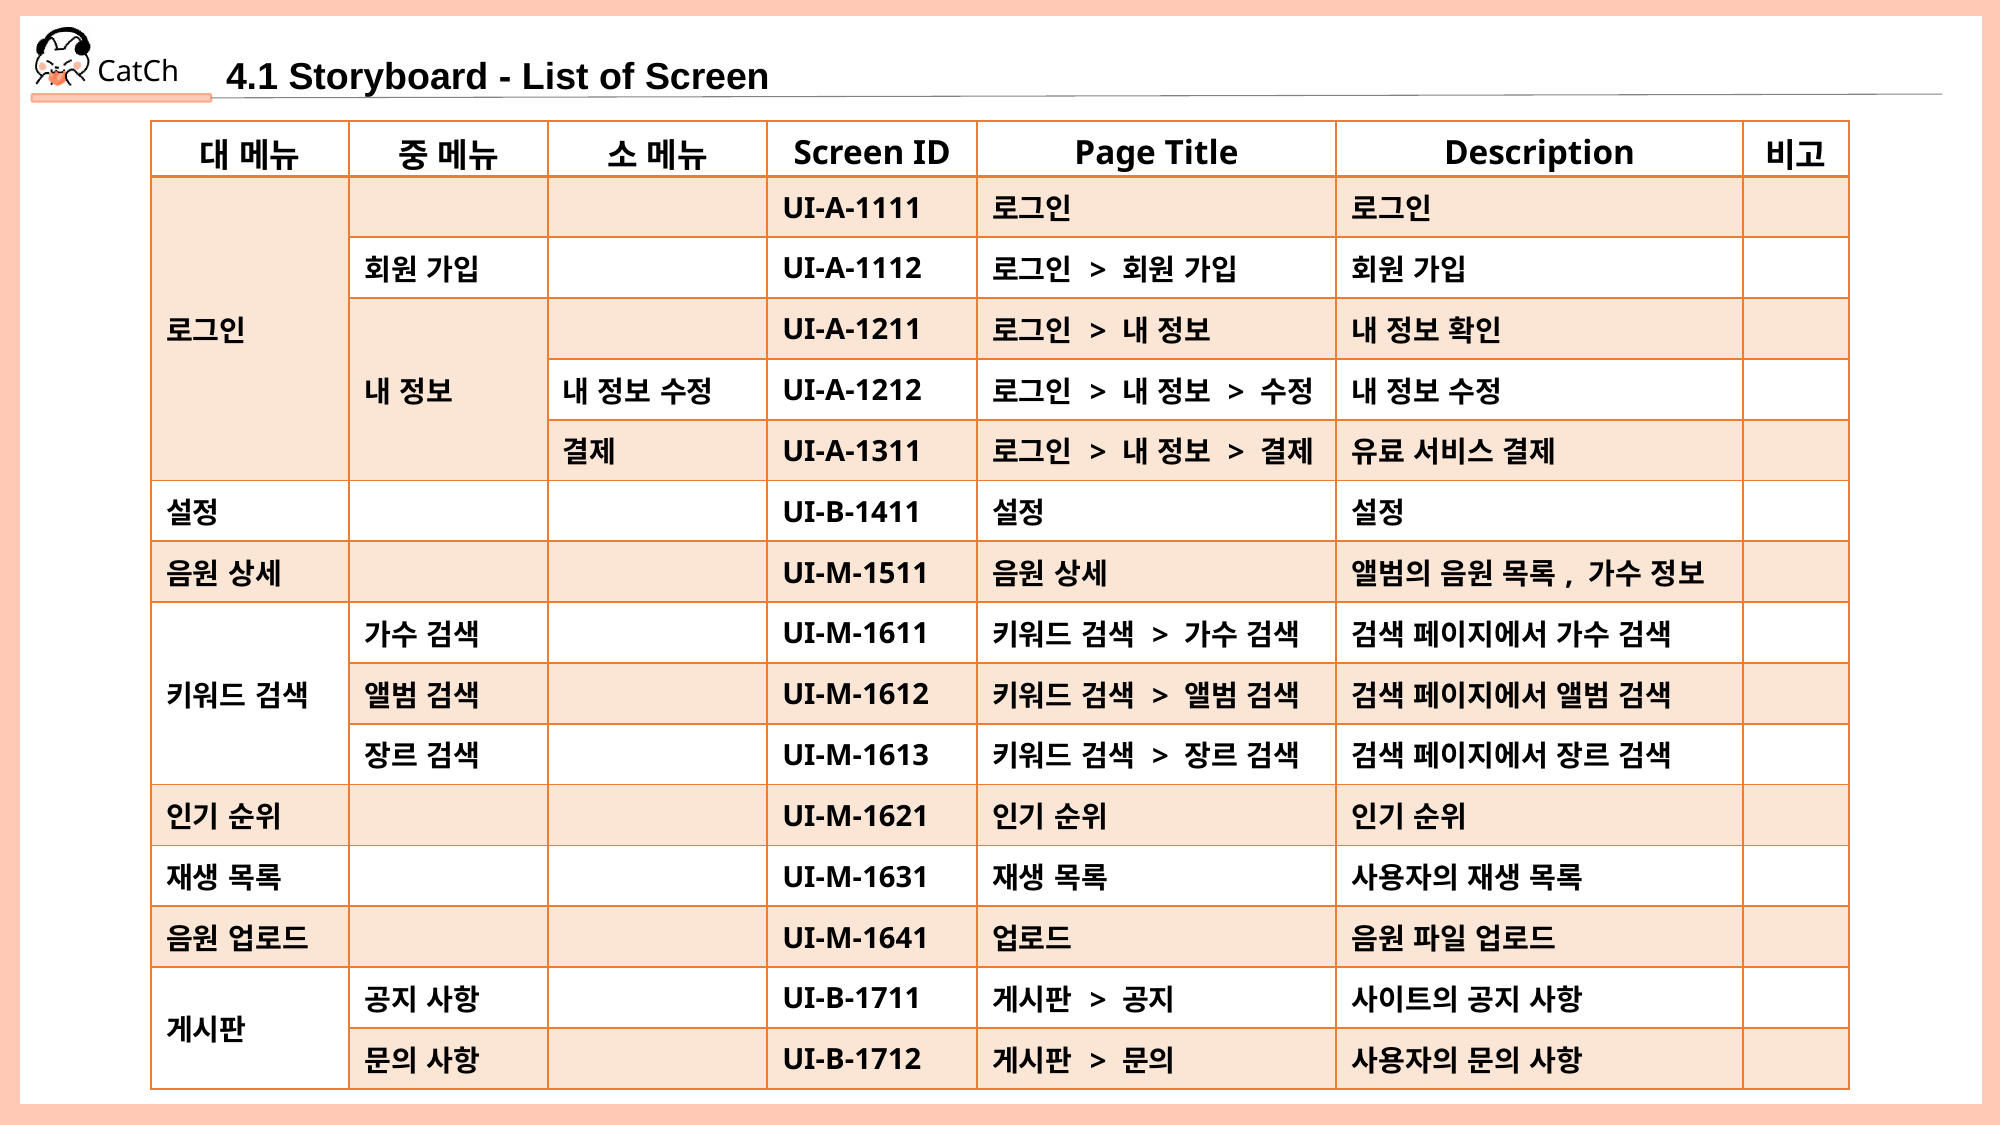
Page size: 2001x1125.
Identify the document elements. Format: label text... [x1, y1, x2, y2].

table_cell [350, 846, 547, 905]
table_cell [1744, 299, 1848, 358]
picture [31, 24, 94, 88]
table_cell [1744, 725, 1848, 784]
table_header 소 메뉴 [549, 122, 766, 175]
table_cell UI-M-1613 [768, 725, 976, 784]
table_cell 검색 페이지에서 앨범 검색 [1337, 664, 1742, 723]
table_header 비고 [1744, 122, 1848, 175]
table_cell [1744, 664, 1848, 723]
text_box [211, 94, 1943, 98]
table_cell UI-A-1211 [768, 299, 976, 358]
table_cell [1744, 968, 1848, 1027]
table_cell 앨범의 음원 목록, 가수 정보 [1337, 542, 1742, 601]
table_cell 내 정보 수정 [549, 360, 766, 419]
table_cell 사용자의 문의 사항 [1337, 1029, 1742, 1088]
table_cell [350, 178, 547, 236]
table_cell [1744, 603, 1848, 662]
table_cell [1744, 542, 1848, 601]
table_cell 문의 사항 [350, 1029, 547, 1088]
table_cell [350, 785, 547, 845]
table_cell 게시판 [152, 968, 348, 1088]
table_cell UI-M-1612 [768, 664, 976, 723]
table_cell 가수 검색 [350, 603, 547, 662]
text_box [30, 93, 211, 103]
table_cell 게시판 > 공지 [978, 968, 1335, 1027]
table_cell UI-A-1212 [768, 360, 976, 419]
table_cell [350, 542, 547, 601]
table_cell 검색 페이지에서 가수 검색 [1337, 603, 1742, 662]
table_cell [1744, 1029, 1848, 1088]
table_cell UI-A-1311 [768, 421, 976, 480]
text_box 4.1 Storyboard - List of Screen [211, 44, 1179, 94]
table_cell [549, 603, 766, 662]
table_cell [1744, 907, 1848, 966]
table_cell [1744, 360, 1848, 419]
table_cell 음원 업로드 [152, 907, 348, 966]
table_cell 검색 페이지에서 장르 검색 [1337, 725, 1742, 784]
table_cell [549, 542, 766, 601]
table_cell 인기 순위 [1337, 785, 1742, 845]
table_cell 음원 파일 업로드 [1337, 907, 1742, 966]
table_cell UI-M-1621 [768, 785, 976, 845]
table_cell [549, 785, 766, 845]
table_cell 업로드 [978, 907, 1335, 966]
table_cell 유료 서비스 결제 [1337, 421, 1742, 480]
table_cell 내 정보 확인 [1337, 299, 1742, 358]
table_cell [1744, 481, 1848, 540]
table_cell 사용자의 재생 목록 [1337, 846, 1742, 905]
table_cell 키워드 검색 > 장르 검색 [978, 725, 1335, 784]
table_cell [1744, 846, 1848, 905]
table_cell 장르 검색 [350, 725, 547, 784]
table_cell 내 정보 수정 [1337, 360, 1742, 419]
table_cell [549, 178, 766, 236]
table_cell 음원 상세 [152, 542, 348, 601]
table_cell [350, 907, 547, 966]
table_cell UI-B-1411 [768, 481, 976, 540]
table_cell 로그인 > 내 정보 > 결제 [978, 421, 1335, 480]
table_cell [549, 1029, 766, 1088]
table_cell 인기 순위 [152, 785, 348, 845]
table_cell 재생 목록 [978, 846, 1335, 905]
table_cell 설정 [978, 481, 1335, 540]
table_cell 회원 가입 [350, 238, 547, 297]
table_cell UI-M-1611 [768, 603, 976, 662]
table_cell 재생 목록 [152, 846, 348, 905]
table_cell [549, 725, 766, 784]
table_cell 키워드 검색 > 앨범 검색 [978, 664, 1335, 723]
table_cell [1744, 178, 1848, 236]
table_cell 내 정보 [350, 299, 547, 480]
table_cell [549, 846, 766, 905]
table_cell 로그인 > 내 정보 [978, 299, 1335, 358]
table_header 대 메뉴 [152, 122, 348, 175]
table_header Description [1337, 122, 1742, 175]
text_box [20, 16, 1982, 1104]
table_cell [549, 299, 766, 358]
table_cell 로그인 [152, 178, 348, 480]
table_cell [549, 481, 766, 540]
table_cell [549, 907, 766, 966]
table_cell [549, 238, 766, 297]
table_cell UI-M-1511 [768, 542, 976, 601]
table_cell 로그인 > 내 정보 > 수정 [978, 360, 1335, 419]
table_cell 사이트의 공지 사항 [1337, 968, 1742, 1027]
table_cell 설정 [152, 481, 348, 540]
table_cell 인기 순위 [978, 785, 1335, 845]
table_cell [1744, 785, 1848, 845]
table_header Page Title [978, 122, 1335, 175]
table_cell [350, 481, 547, 540]
table_cell 로그인 > 회원 가입 [978, 238, 1335, 297]
table_cell 로그인 [1337, 178, 1742, 236]
table_cell 설정 [1337, 481, 1742, 540]
table_cell UI-A-1112 [768, 238, 976, 297]
table_cell 음원 상세 [978, 542, 1335, 601]
table_cell UI-M-1631 [768, 846, 976, 905]
table_cell [549, 664, 766, 723]
table_cell 로그인 [978, 178, 1335, 236]
table_cell [1744, 238, 1848, 297]
table_cell [1744, 421, 1848, 480]
table_cell 공지 사항 [350, 968, 547, 1027]
table_cell 게시판 > 문의 [978, 1029, 1335, 1088]
table_cell UI-A-1111 [768, 178, 976, 236]
table_cell 회원 가입 [1337, 238, 1742, 297]
table_header 중 메뉴 [350, 122, 547, 175]
table_cell UI-B-1711 [768, 968, 976, 1027]
table_cell 결제 [549, 421, 766, 480]
table_cell 키워드 검색 [152, 603, 348, 784]
table_cell 앨범 검색 [350, 664, 547, 723]
table_cell UI-M-1641 [768, 907, 976, 966]
table_cell 키워드 검색 > 가수 검색 [978, 603, 1335, 662]
table_header Screen ID [768, 122, 976, 175]
table_cell [549, 968, 766, 1027]
text_box CatCh [82, 44, 211, 93]
table_cell UI-B-1712 [768, 1029, 976, 1088]
text_box 4.1 Storyboard - List of Screen [211, 98, 1179, 105]
